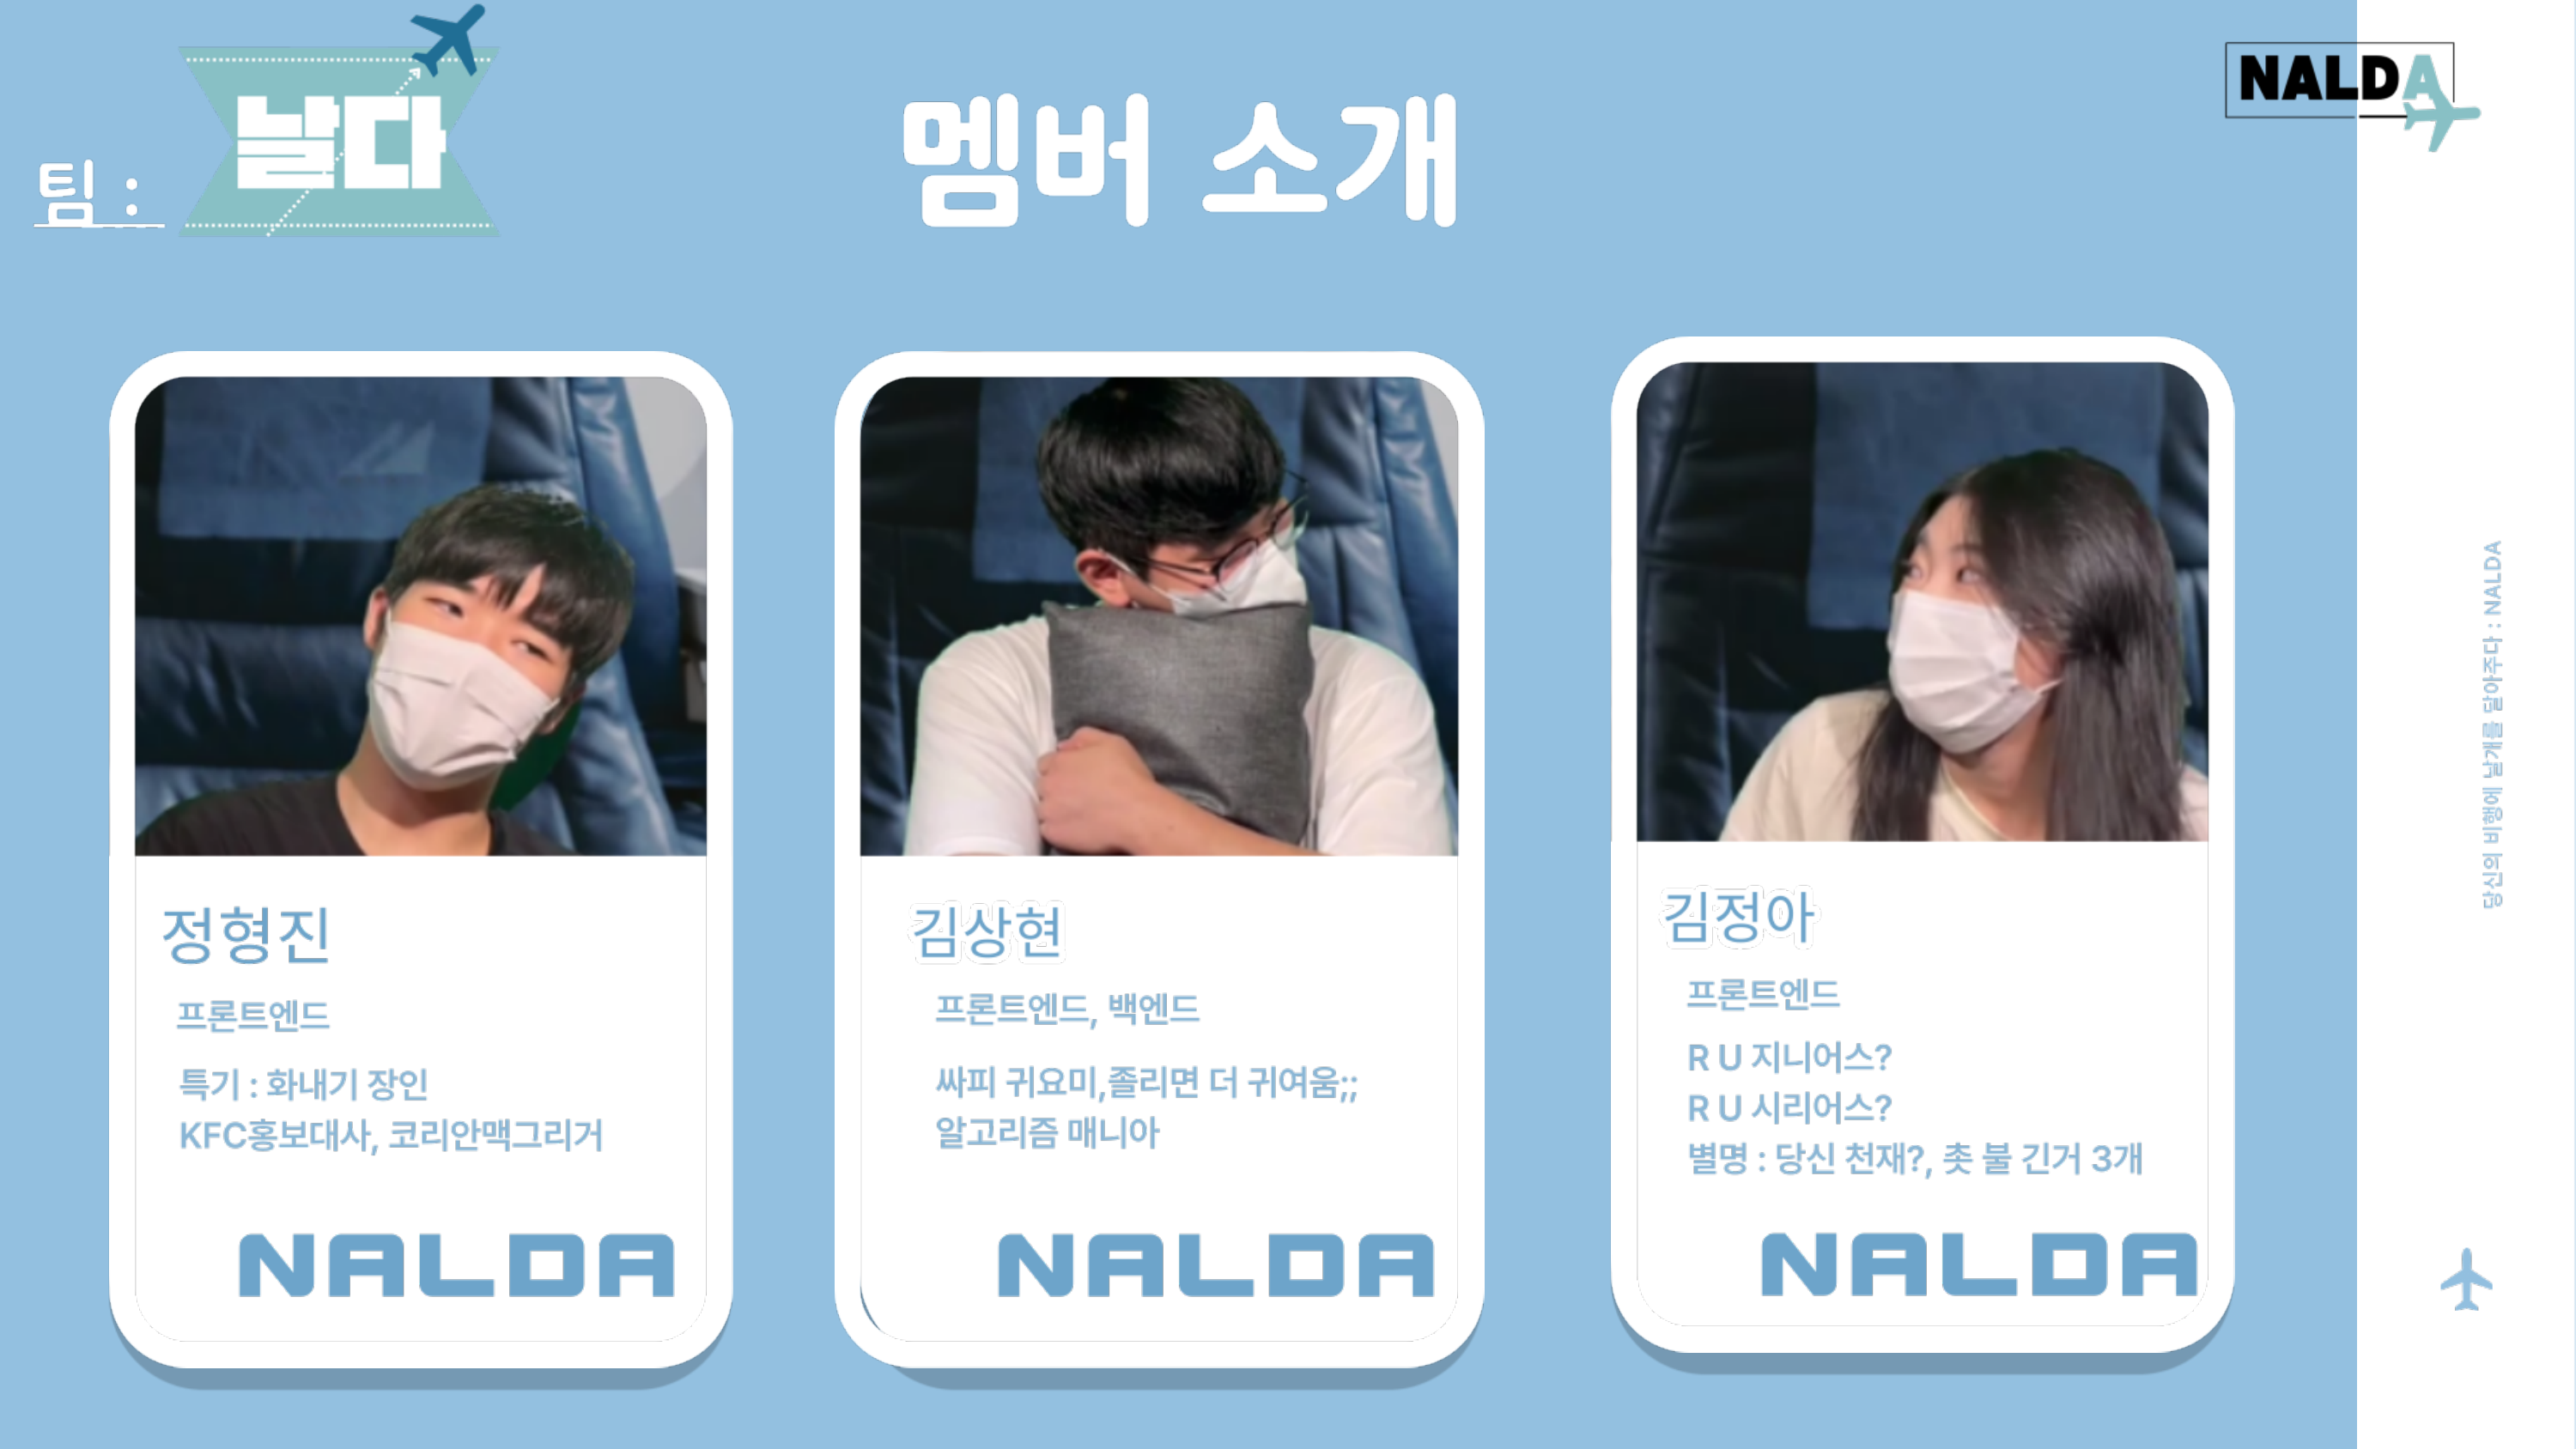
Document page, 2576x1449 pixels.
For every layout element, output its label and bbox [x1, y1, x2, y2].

text_box [2357, 0, 2576, 773]
text_box [2357, 823, 2576, 1449]
text_box [108, 351, 734, 1368]
text_box [176, 0, 502, 296]
text_box [2204, 0, 2484, 226]
text_box [1610, 336, 2236, 1353]
text_box [835, 351, 1485, 1368]
picture [0, 0, 2576, 1449]
text_box [2434, 1253, 2499, 1306]
